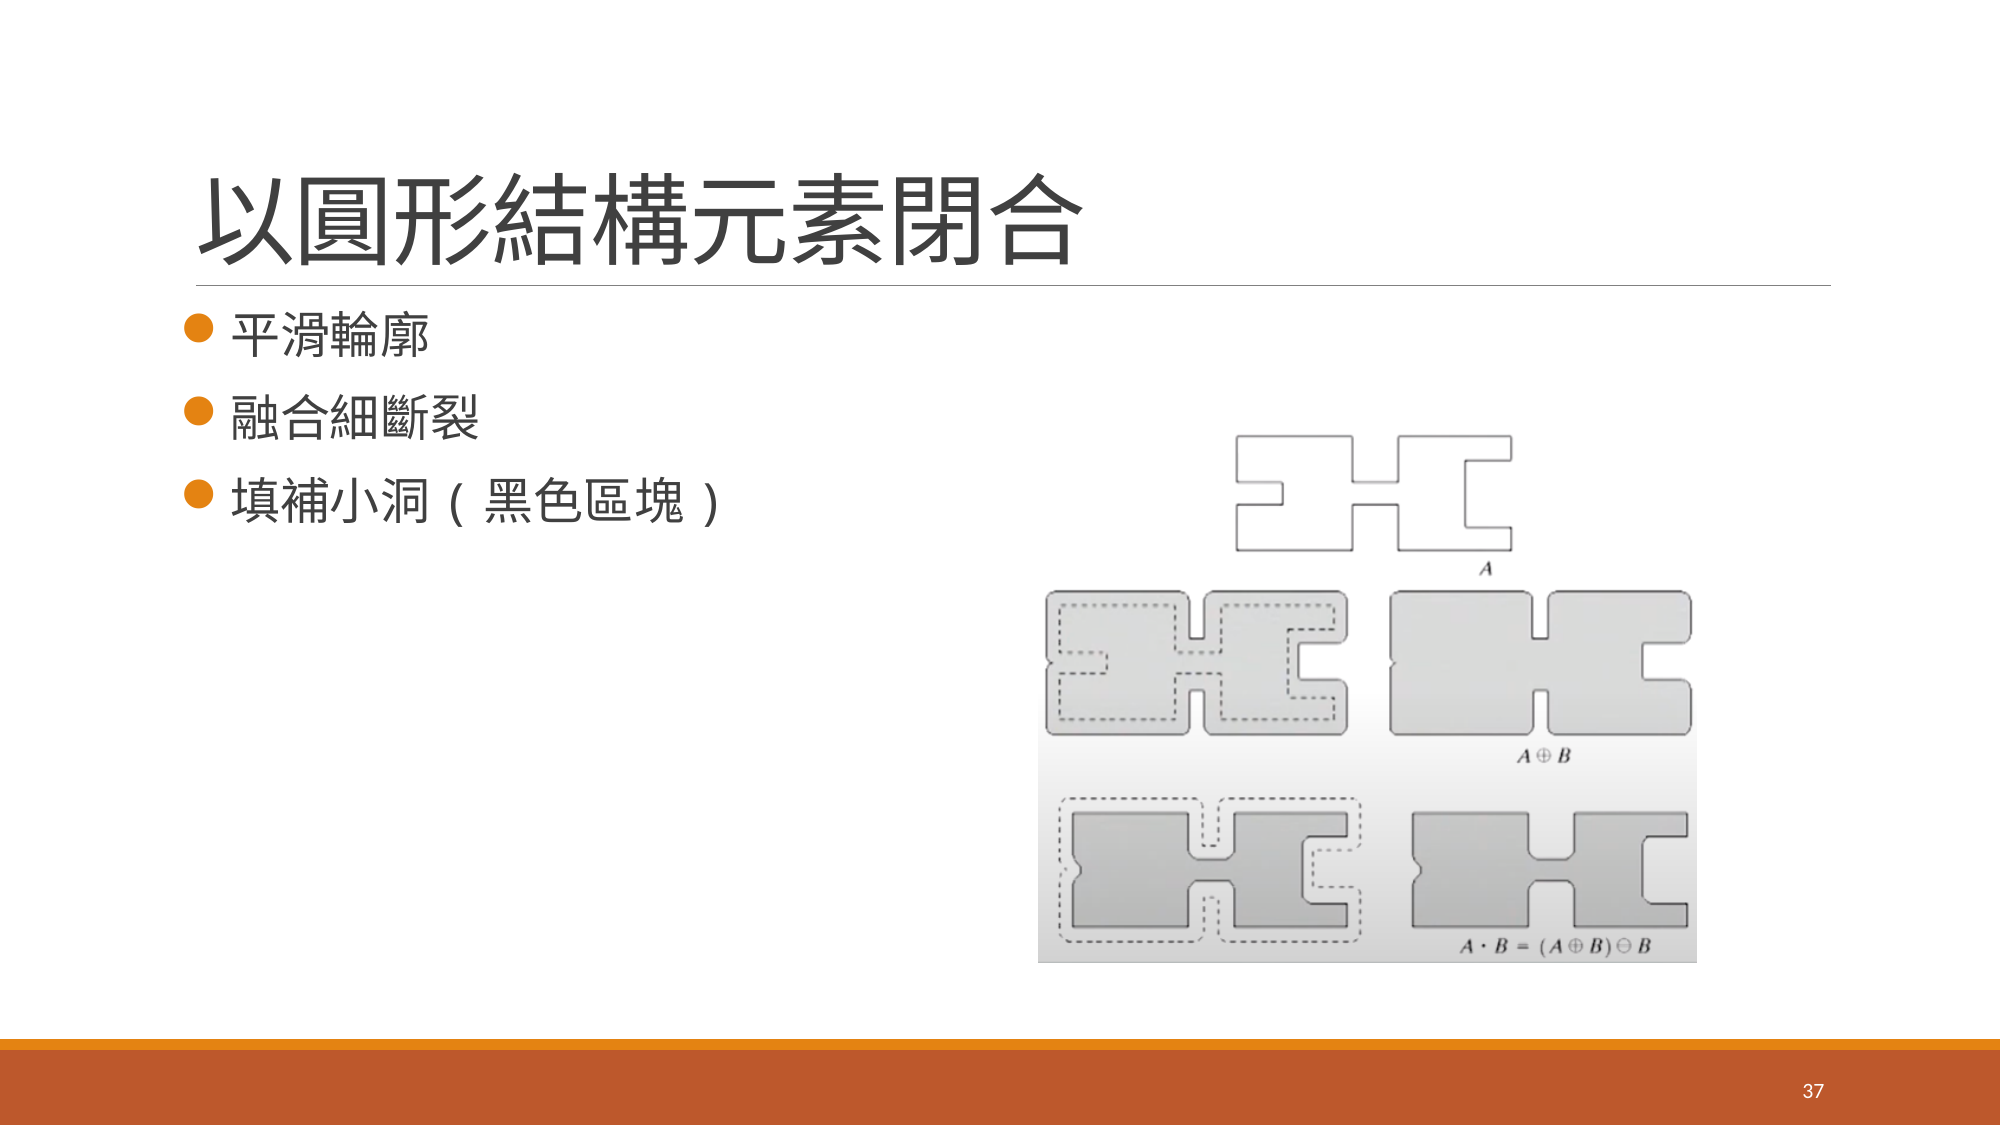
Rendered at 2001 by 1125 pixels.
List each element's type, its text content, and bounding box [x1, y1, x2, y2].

picture [1038, 429, 1698, 964]
list 平滑輪廓 融合細斷裂 填補小洞(黑色區塊) [180, 302, 1830, 963]
slide_number 37 [1624, 1059, 1840, 1120]
title 以圓形結構元素閉合 [180, 47, 1830, 285]
